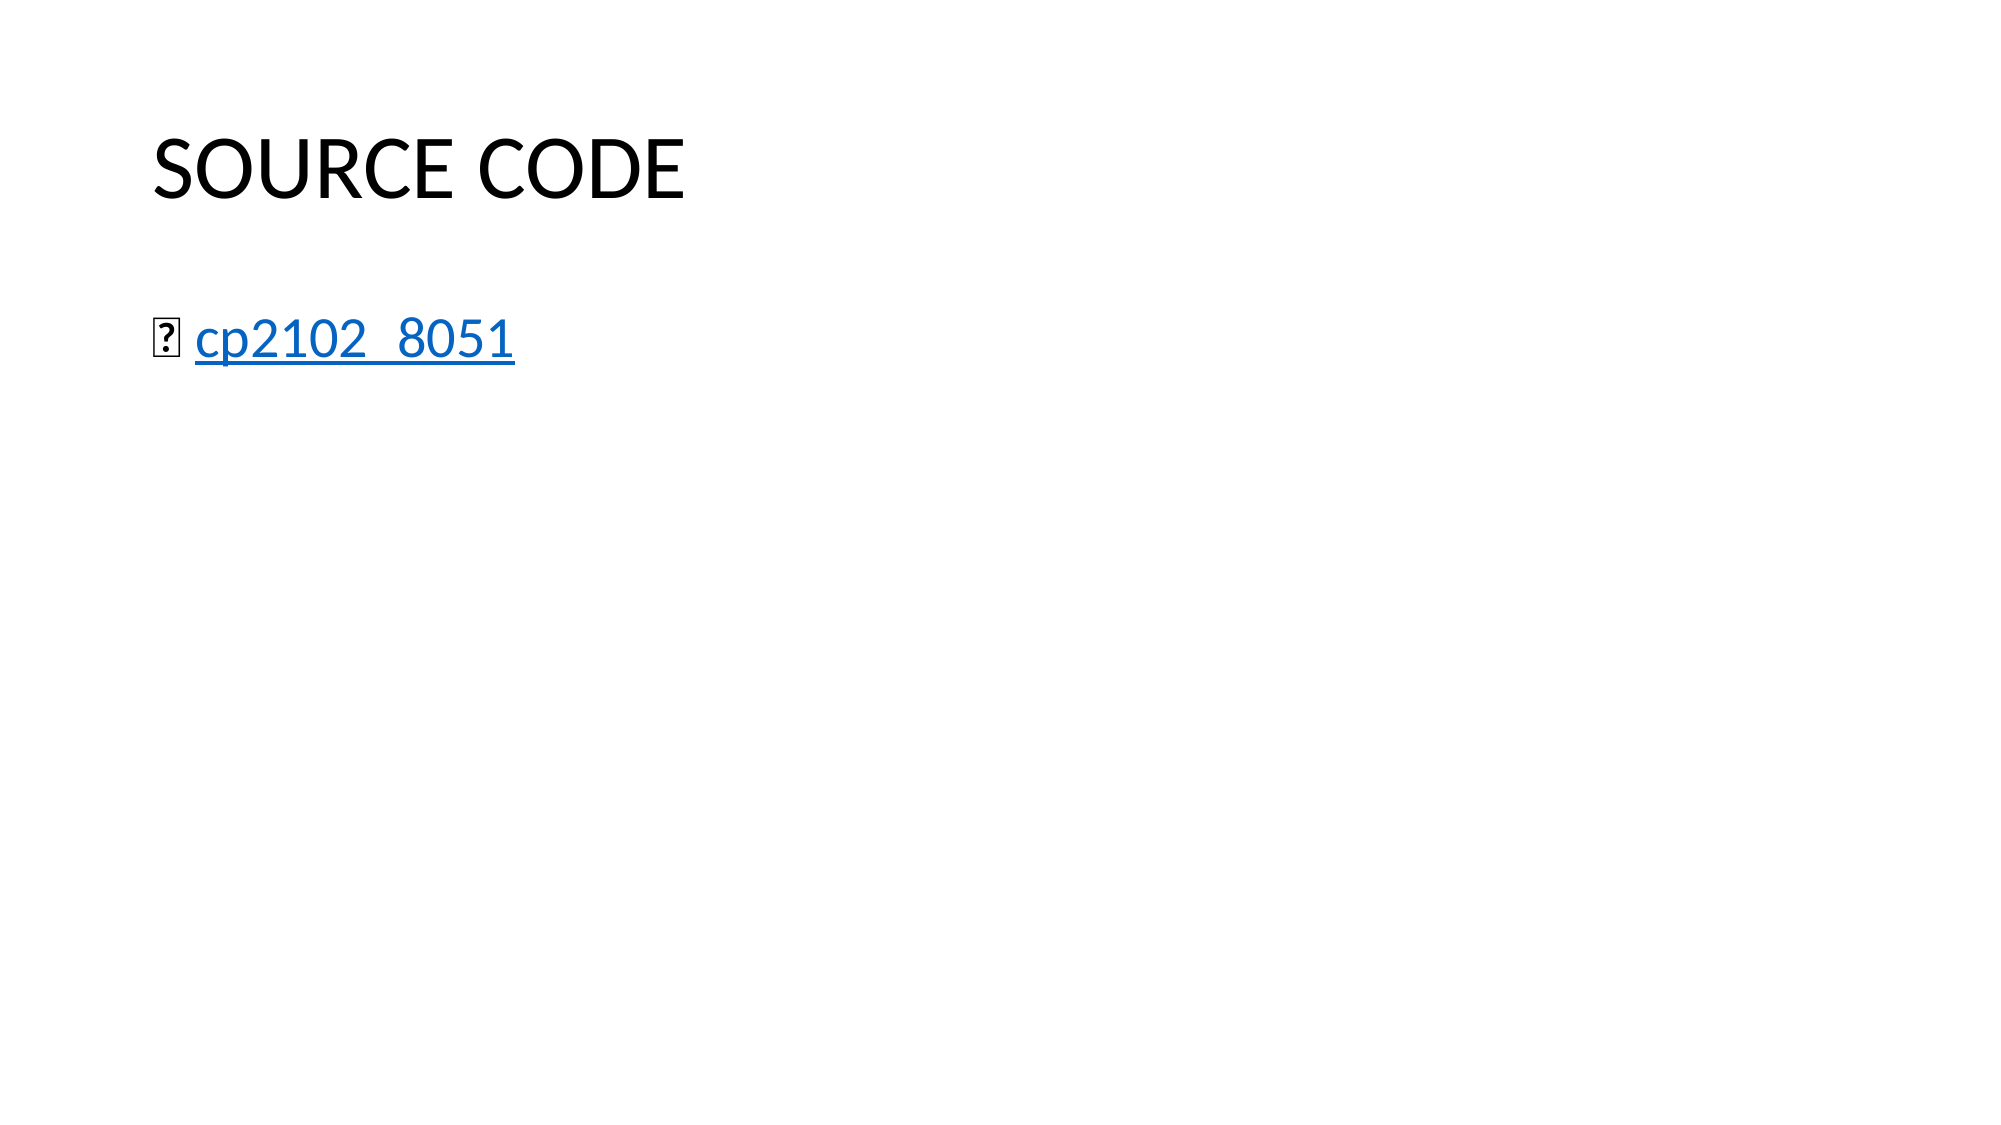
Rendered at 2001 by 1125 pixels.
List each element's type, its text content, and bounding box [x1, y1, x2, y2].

list 🔗 cp2102_8051 [137, 299, 1863, 1014]
title SOURCE CODE [137, 59, 1863, 278]
